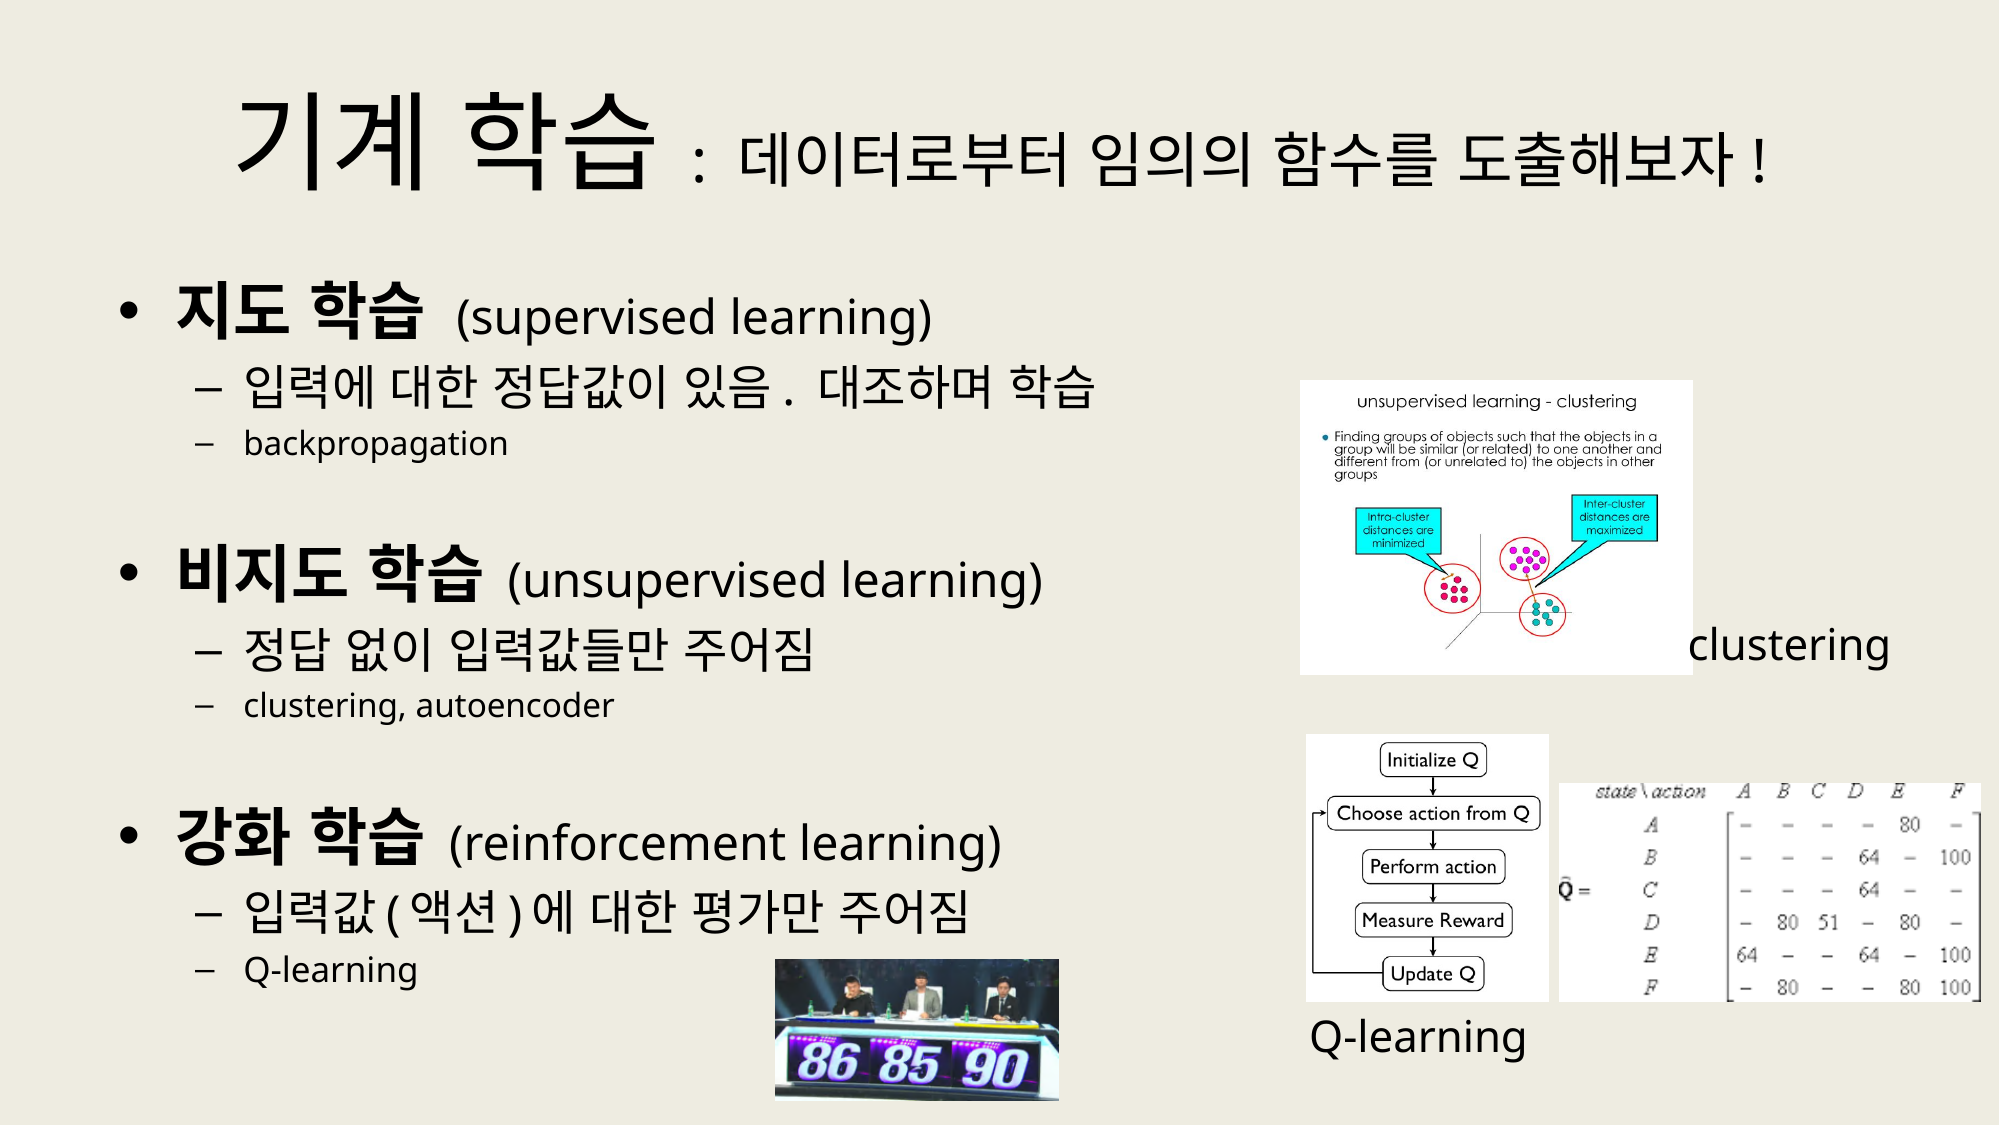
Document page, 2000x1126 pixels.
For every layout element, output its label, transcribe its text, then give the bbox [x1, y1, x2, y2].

picture [774, 959, 1059, 1101]
title 기계 학습 : 데이터로부터 임의의 함수를 도출해보자! [99, 45, 1900, 233]
text_box clustering [1698, 608, 1907, 677]
picture [1300, 380, 1694, 676]
text_box Q-learning [1294, 1001, 1544, 1070]
picture [1558, 783, 1981, 1002]
picture [1306, 734, 1549, 1002]
list 지도 학습 (supervised learning) 입력에 대한 정답값이 있음. 대조하며 학습 backpropagation 비지도 학습 (unsupervised learning) 정답 없이 입력값들만 주어짐 clustering, autoencoder 강화 학습 (reinforcement learning) 입력값(액션)에 대한 평가만 주어짐 Q-learning [99, 262, 1900, 1006]
